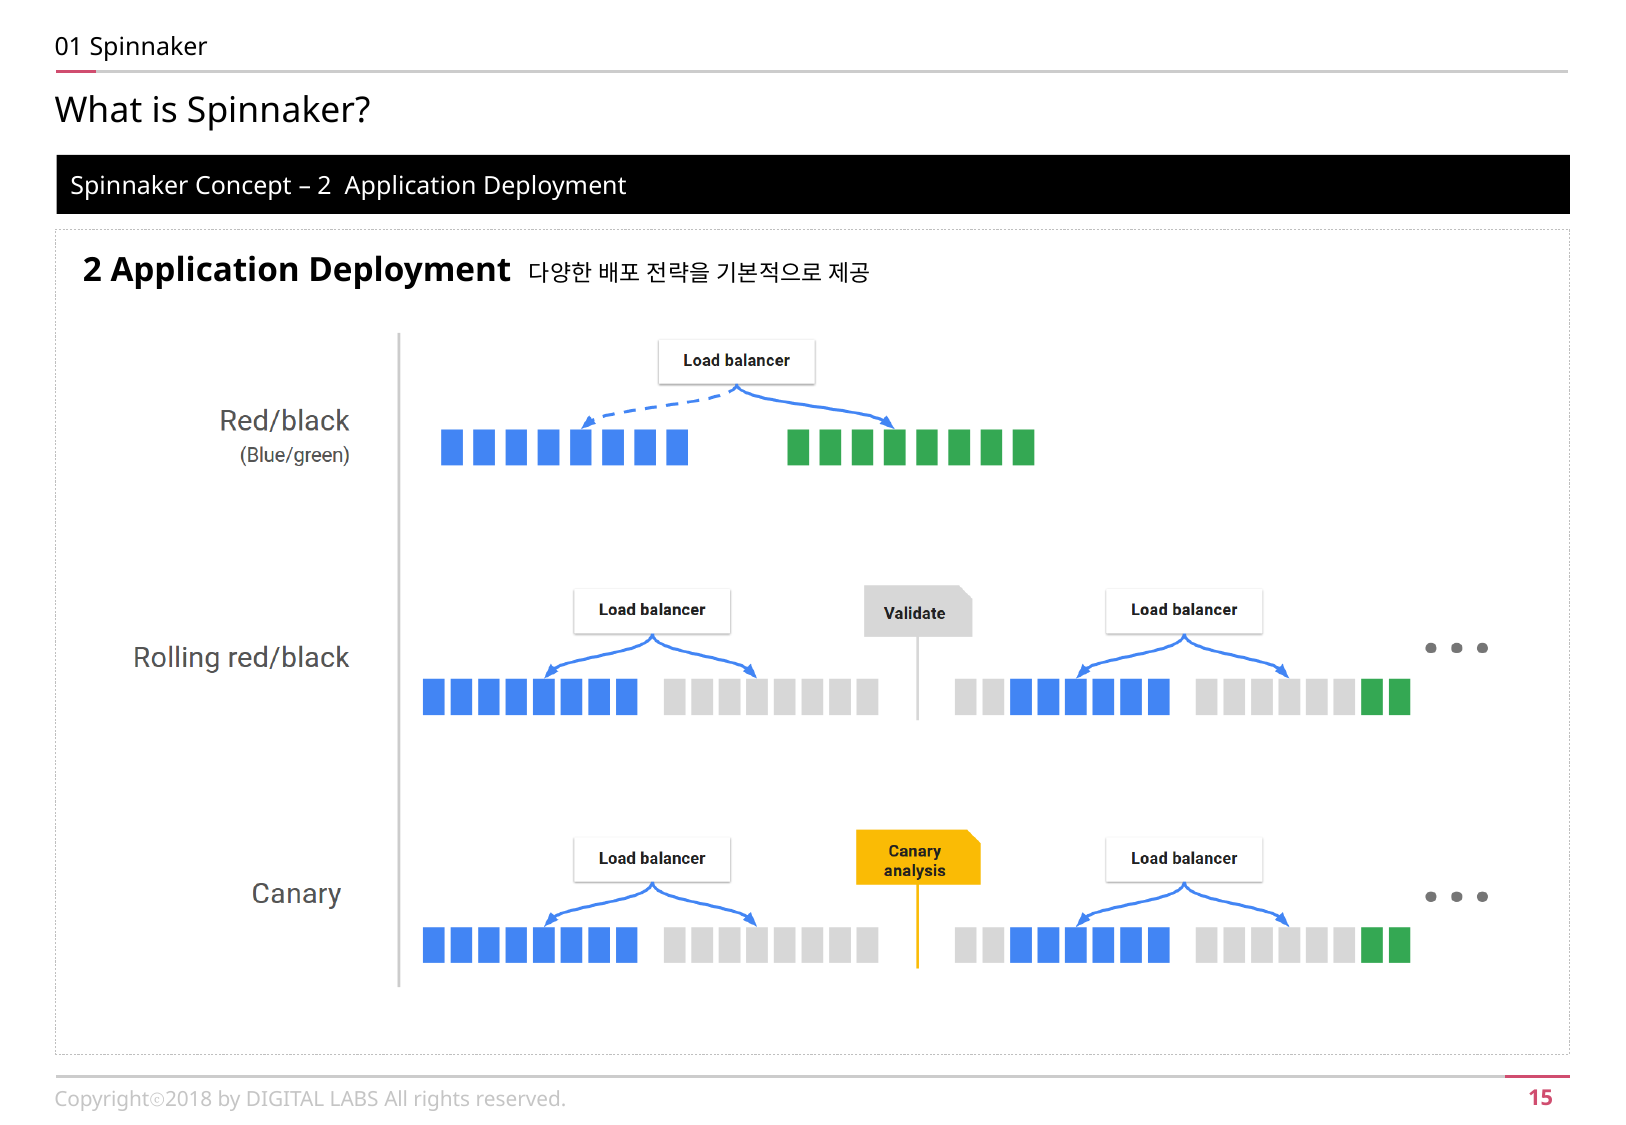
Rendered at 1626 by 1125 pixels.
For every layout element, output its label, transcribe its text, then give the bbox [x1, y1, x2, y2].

list Spinnaker Concept – 2 Application Deployment [56, 154, 1570, 214]
list What is Spinnaker? [40, 79, 1569, 144]
picture [107, 305, 1519, 1028]
text_box 2 Application Deployment 다양한 배포 전략을 기본적으로 제공 [68, 241, 1445, 296]
list 01 Spinnaker [40, 30, 937, 78]
footer Copyrightⓒ2018 by DIGITAL LABS All rights reserved. [39, 1072, 895, 1124]
